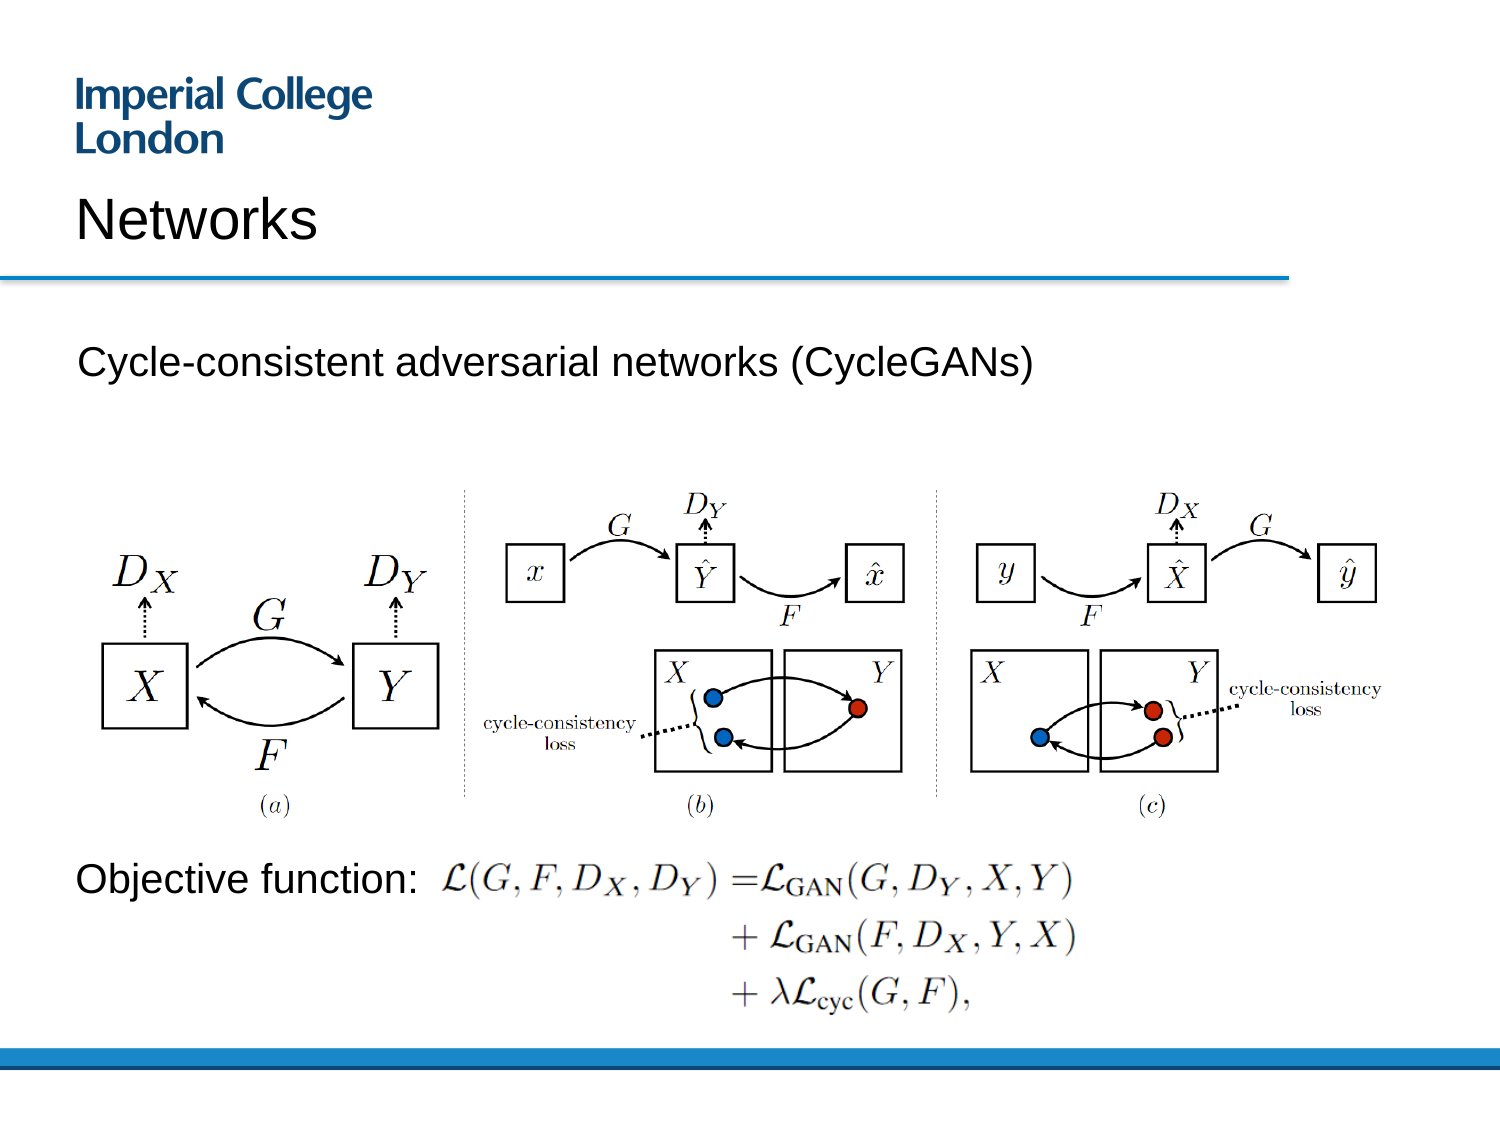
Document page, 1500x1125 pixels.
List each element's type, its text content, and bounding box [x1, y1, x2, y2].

text_box Networks [60, 174, 367, 259]
picture [0, 0, 1500, 1125]
text_box Objective function: [60, 844, 428, 910]
text_box Cycle-consistent adversarial networks (CycleGANs) [62, 327, 1089, 443]
